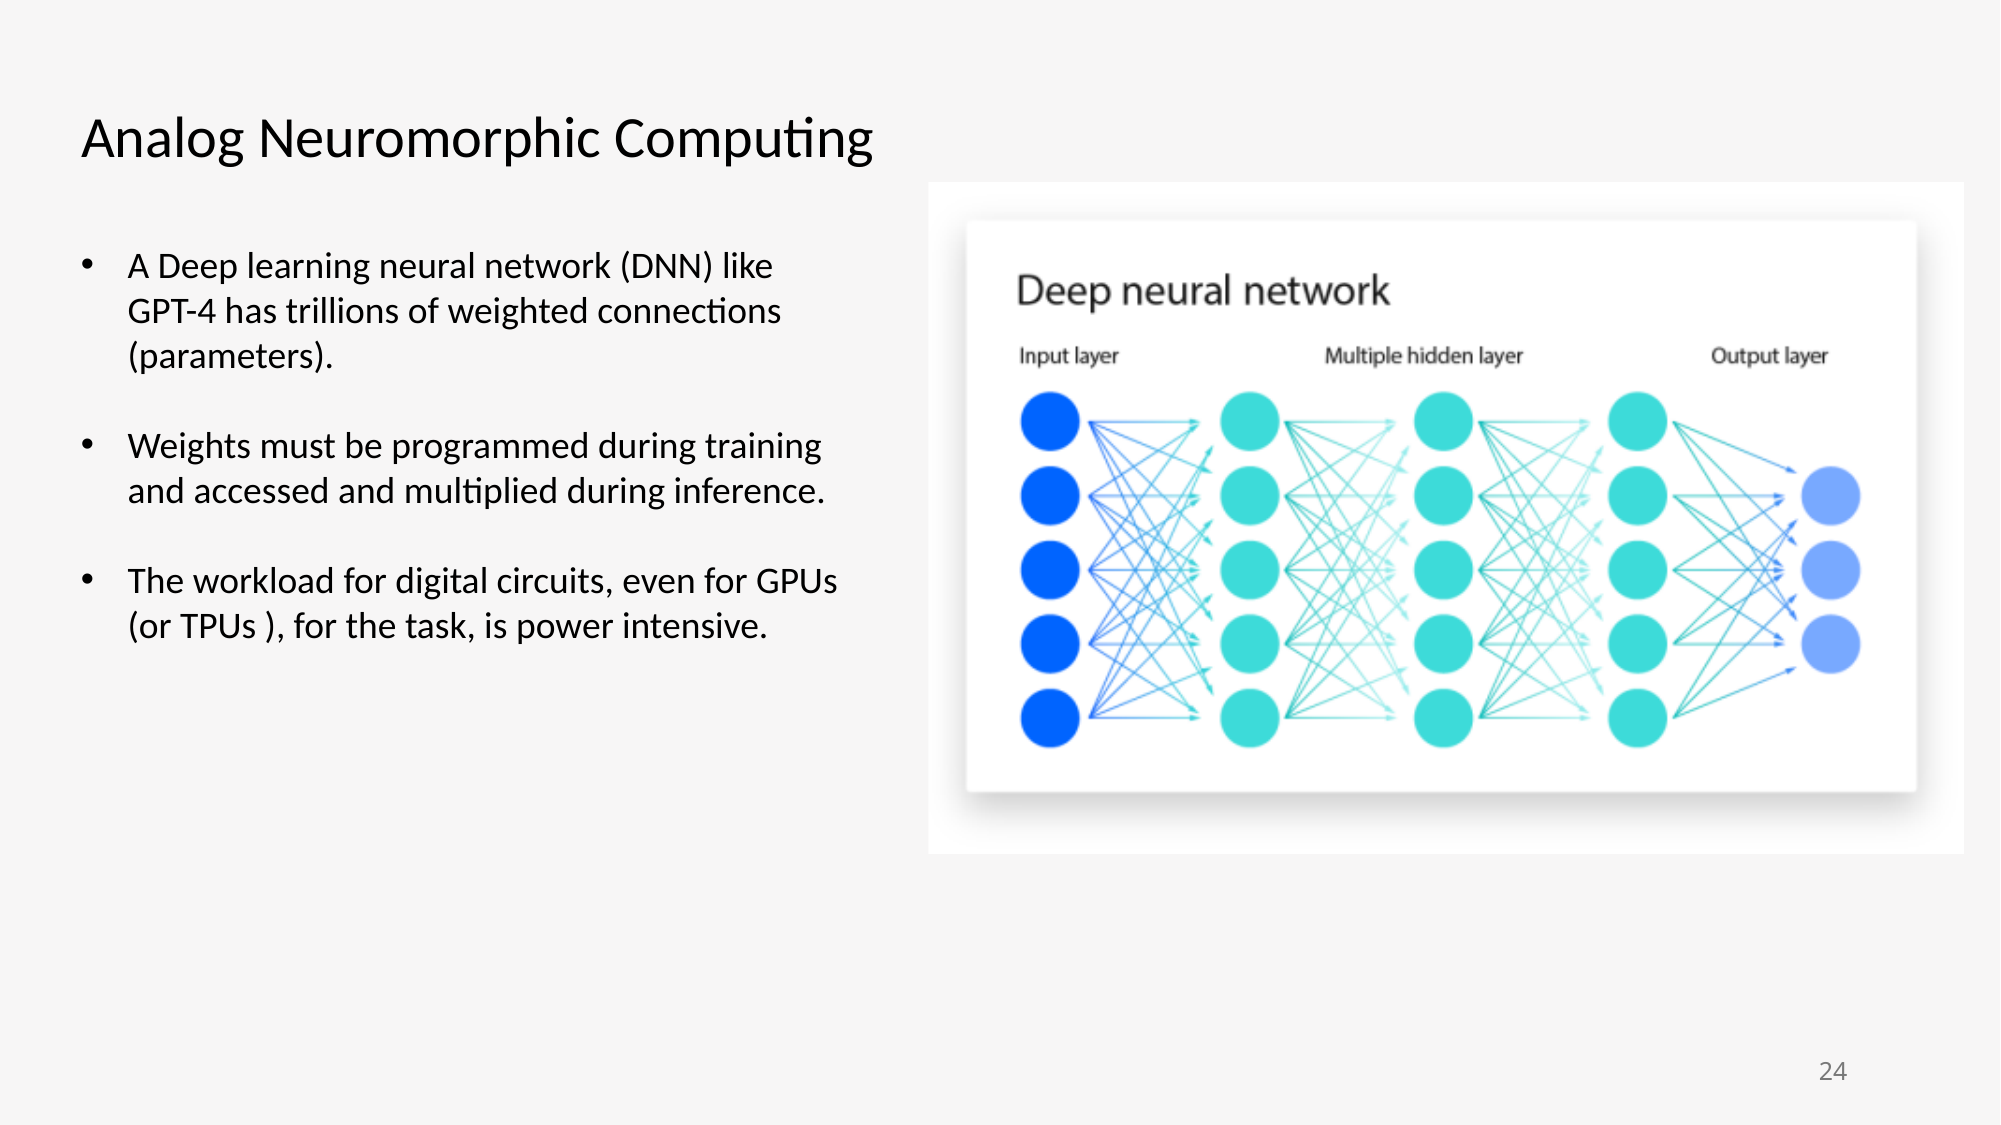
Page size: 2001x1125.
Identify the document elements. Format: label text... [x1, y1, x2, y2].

picture [927, 182, 1965, 855]
slide_number 24 [1412, 1042, 1863, 1103]
text_box A Deep learning neural network (DNN) like GPT-4 has trillions of weighted connections (parameters). Weights must be programmed during training and accessed and multiplied during inference. The workload for digital circuits, even for GPUs (or TPUs ), for the task, is power intensive. [65, 233, 864, 699]
title Analog Neuromorphic Computing [66, 29, 1792, 248]
